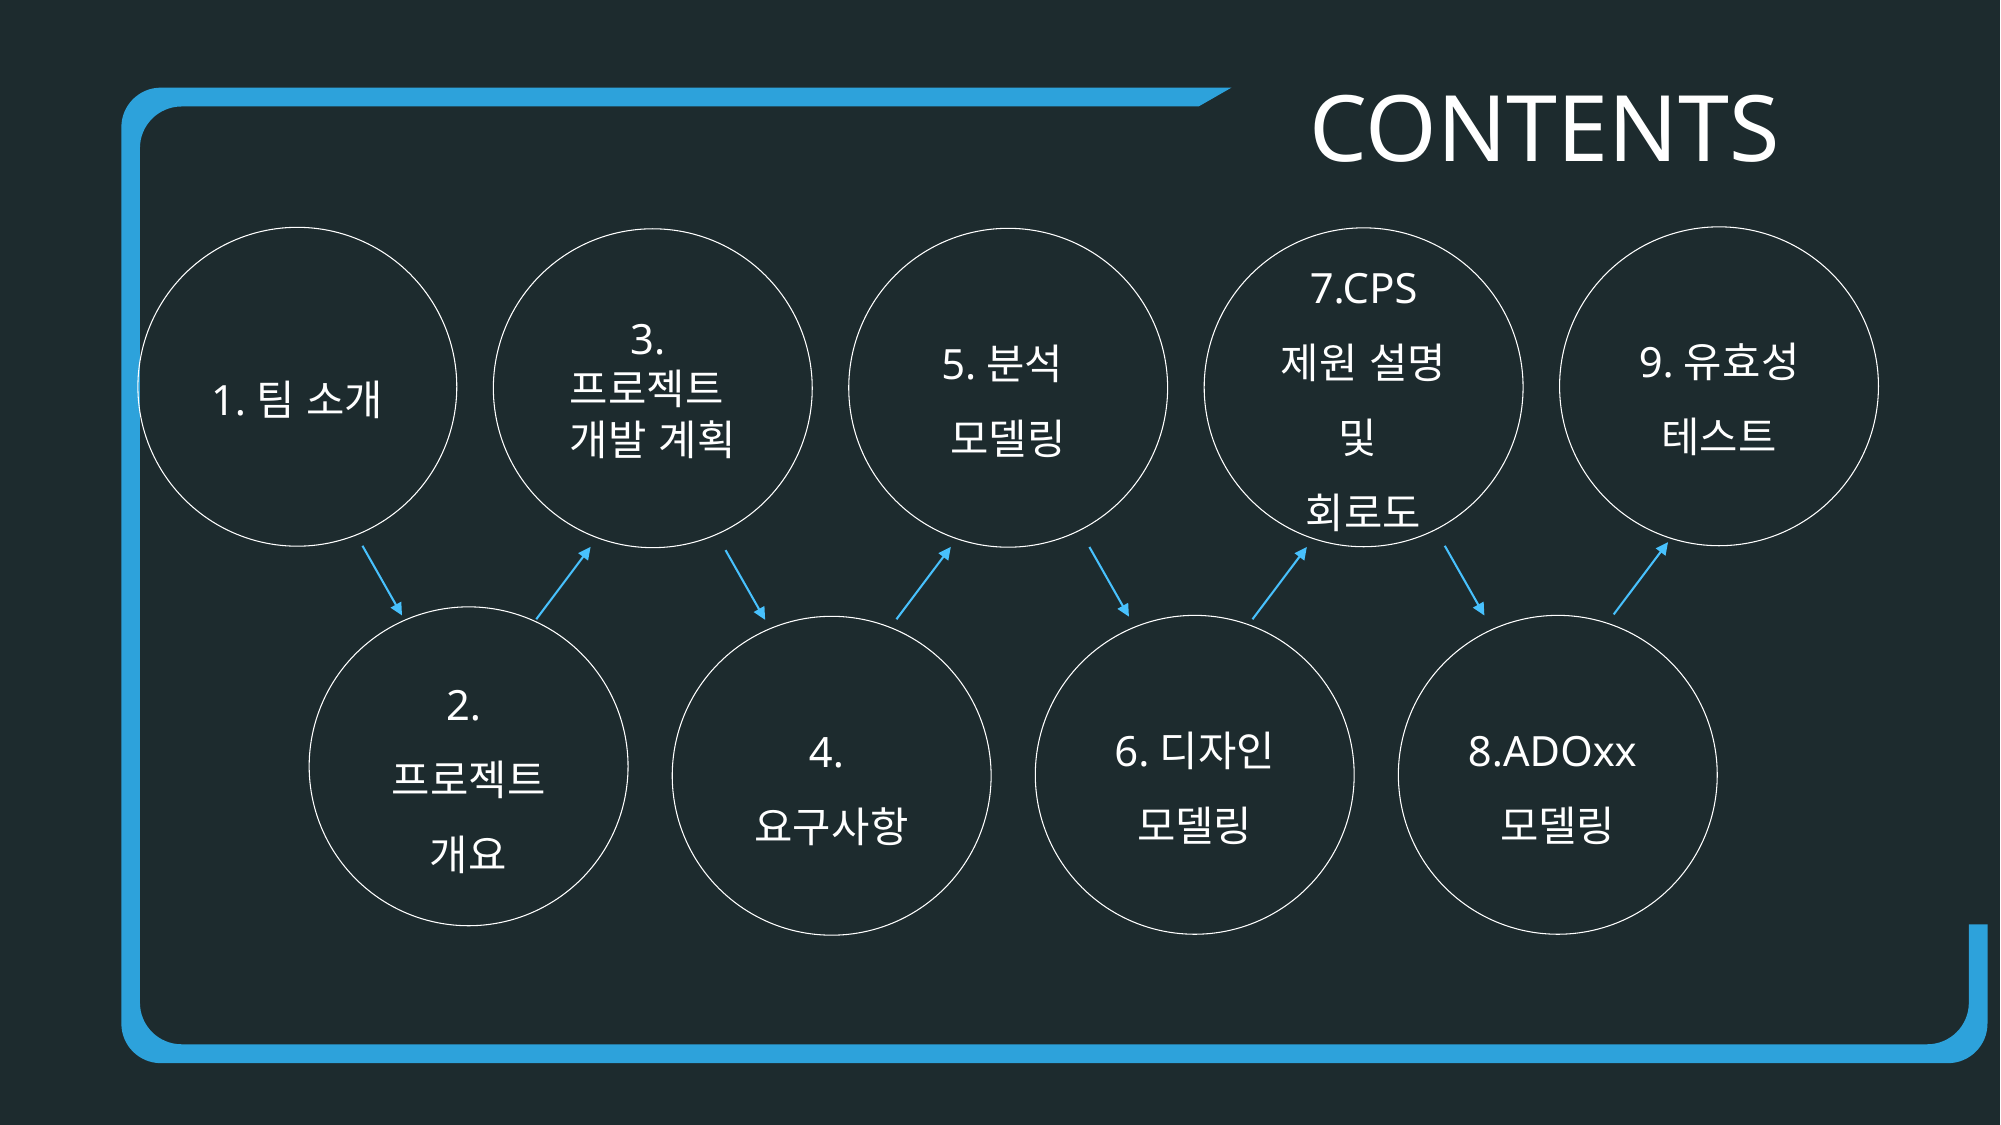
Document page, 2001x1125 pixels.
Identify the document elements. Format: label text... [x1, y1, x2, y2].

text_box 5.분석 모델링 [847, 227, 1169, 549]
text_box 1.팀 소개 [136, 226, 458, 548]
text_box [1252, 546, 1307, 620]
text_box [536, 546, 591, 620]
text_box 8.ADOxx 모델링 [1397, 614, 1719, 936]
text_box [362, 545, 402, 616]
text_box 2.프로젝트 개요 [308, 605, 630, 927]
text_box 4.요구사항 [671, 615, 993, 937]
text_box CONTENTS [1229, 7, 1861, 188]
text_box [120, 86, 1989, 1065]
text_box 6.디자인 모델링 [1034, 614, 1356, 936]
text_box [1613, 542, 1668, 615]
text_box 9.유효성 테스트 [1558, 225, 1880, 547]
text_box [1089, 546, 1129, 617]
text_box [1444, 545, 1485, 616]
text_box 3.프로젝트 개발 계획 [492, 227, 814, 549]
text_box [725, 550, 766, 620]
text_box 7.CPS 제원 설명 및 회로도 [1203, 226, 1525, 548]
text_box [896, 546, 951, 620]
